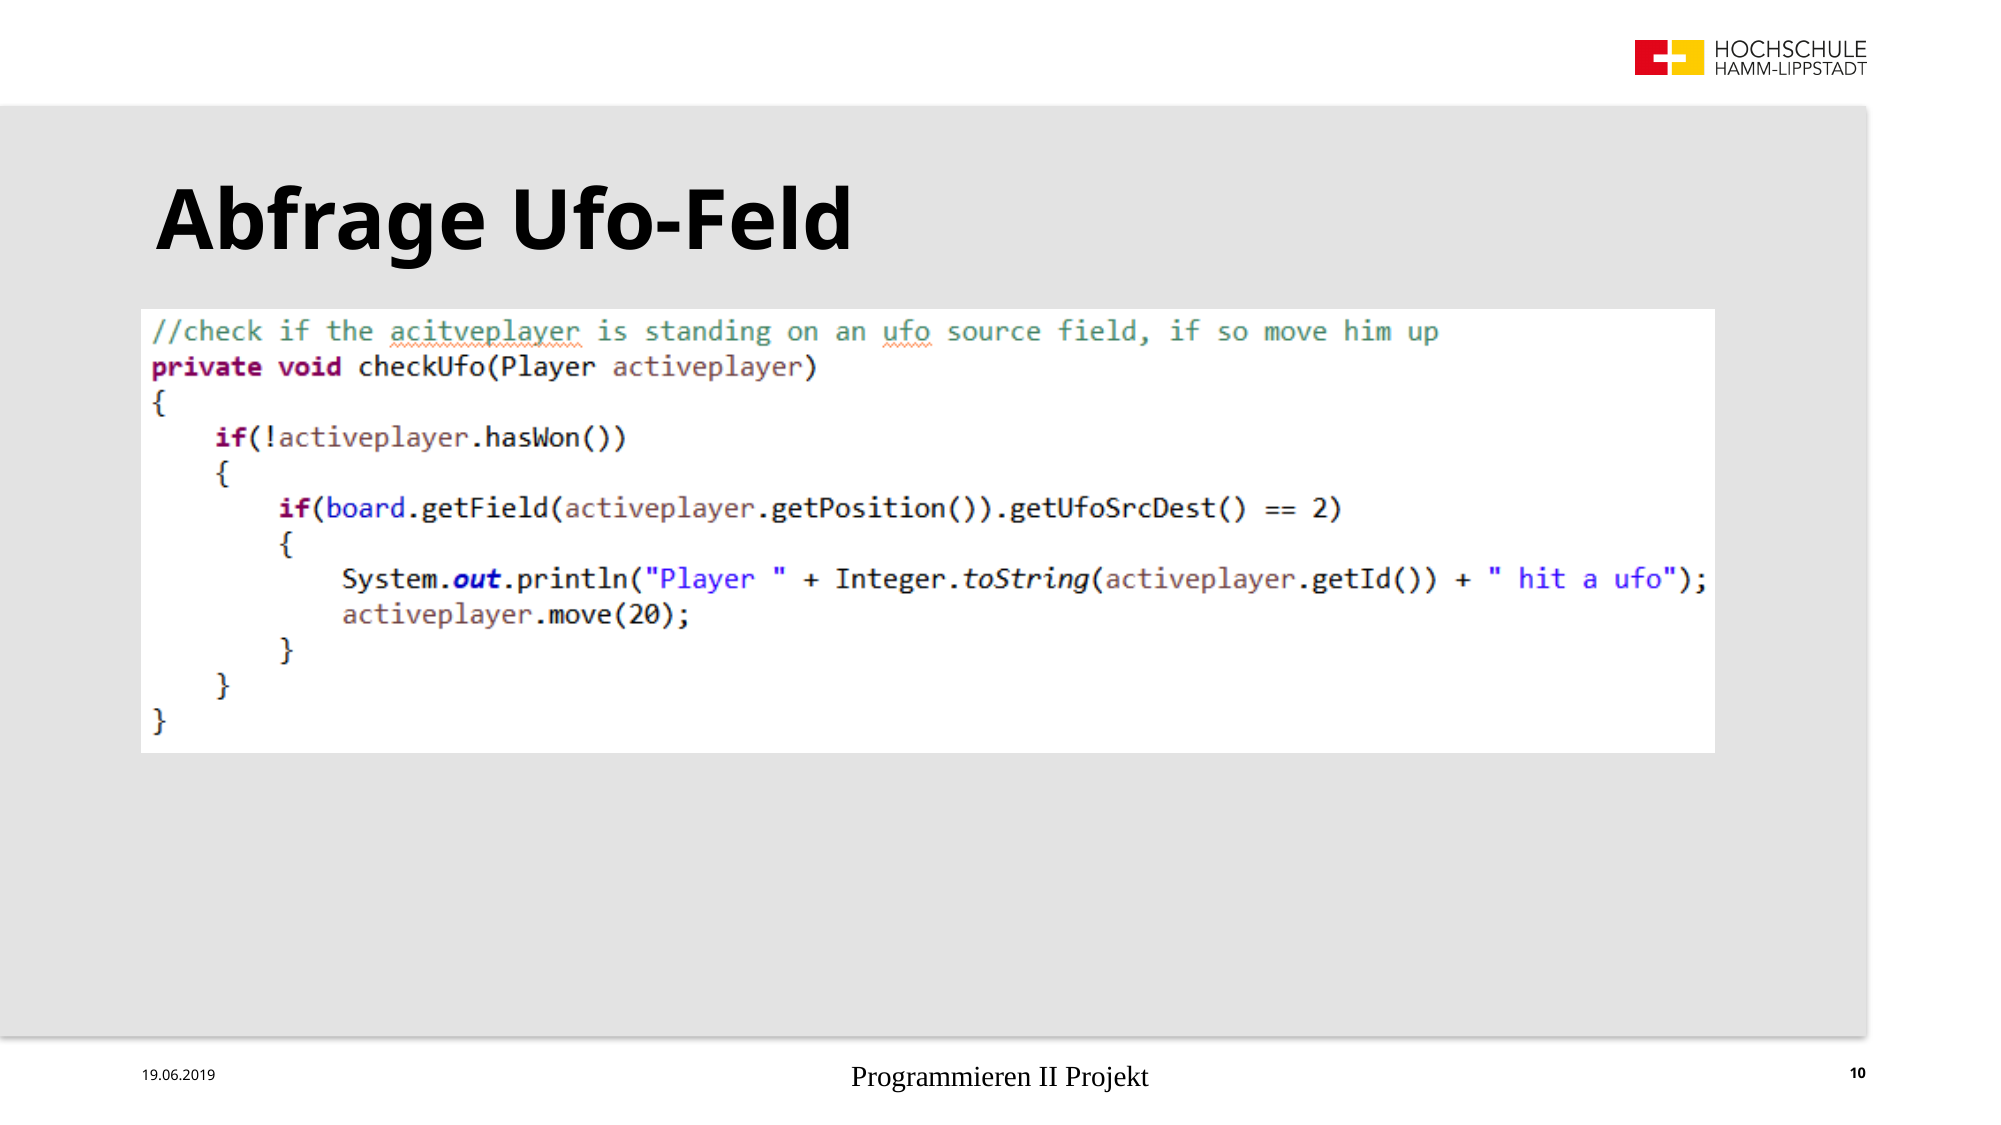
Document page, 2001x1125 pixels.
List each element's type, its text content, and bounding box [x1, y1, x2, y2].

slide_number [141, 1065, 609, 1084]
picture [141, 309, 1715, 754]
slide_number 10 [1399, 1065, 1867, 1084]
picture [1635, 40, 1867, 75]
footer Programmieren II Projekt [662, 1065, 1338, 1084]
title Abfrage Ufo-Feld [141, 122, 1821, 310]
